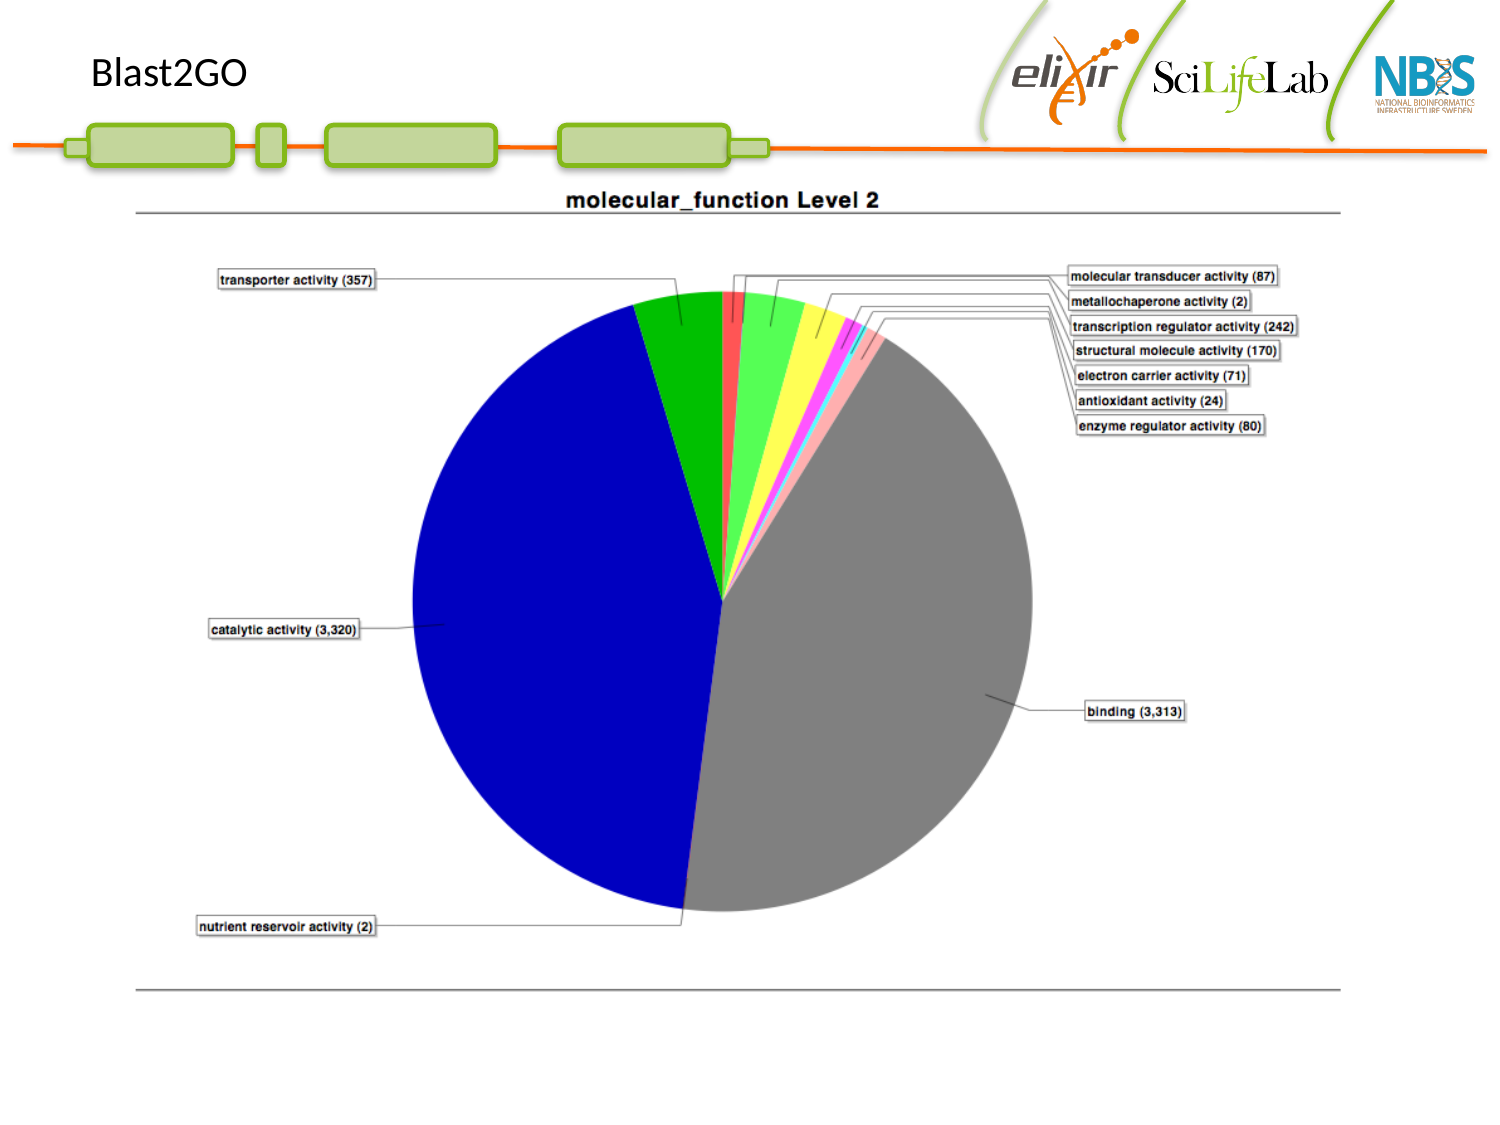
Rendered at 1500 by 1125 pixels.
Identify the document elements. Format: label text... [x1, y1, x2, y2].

picture [1279, 56, 1328, 113]
picture [135, 184, 1341, 1013]
picture [1023, 29, 1139, 37]
title Blast2GO [76, 37, 1279, 142]
picture [1012, 29, 1021, 37]
